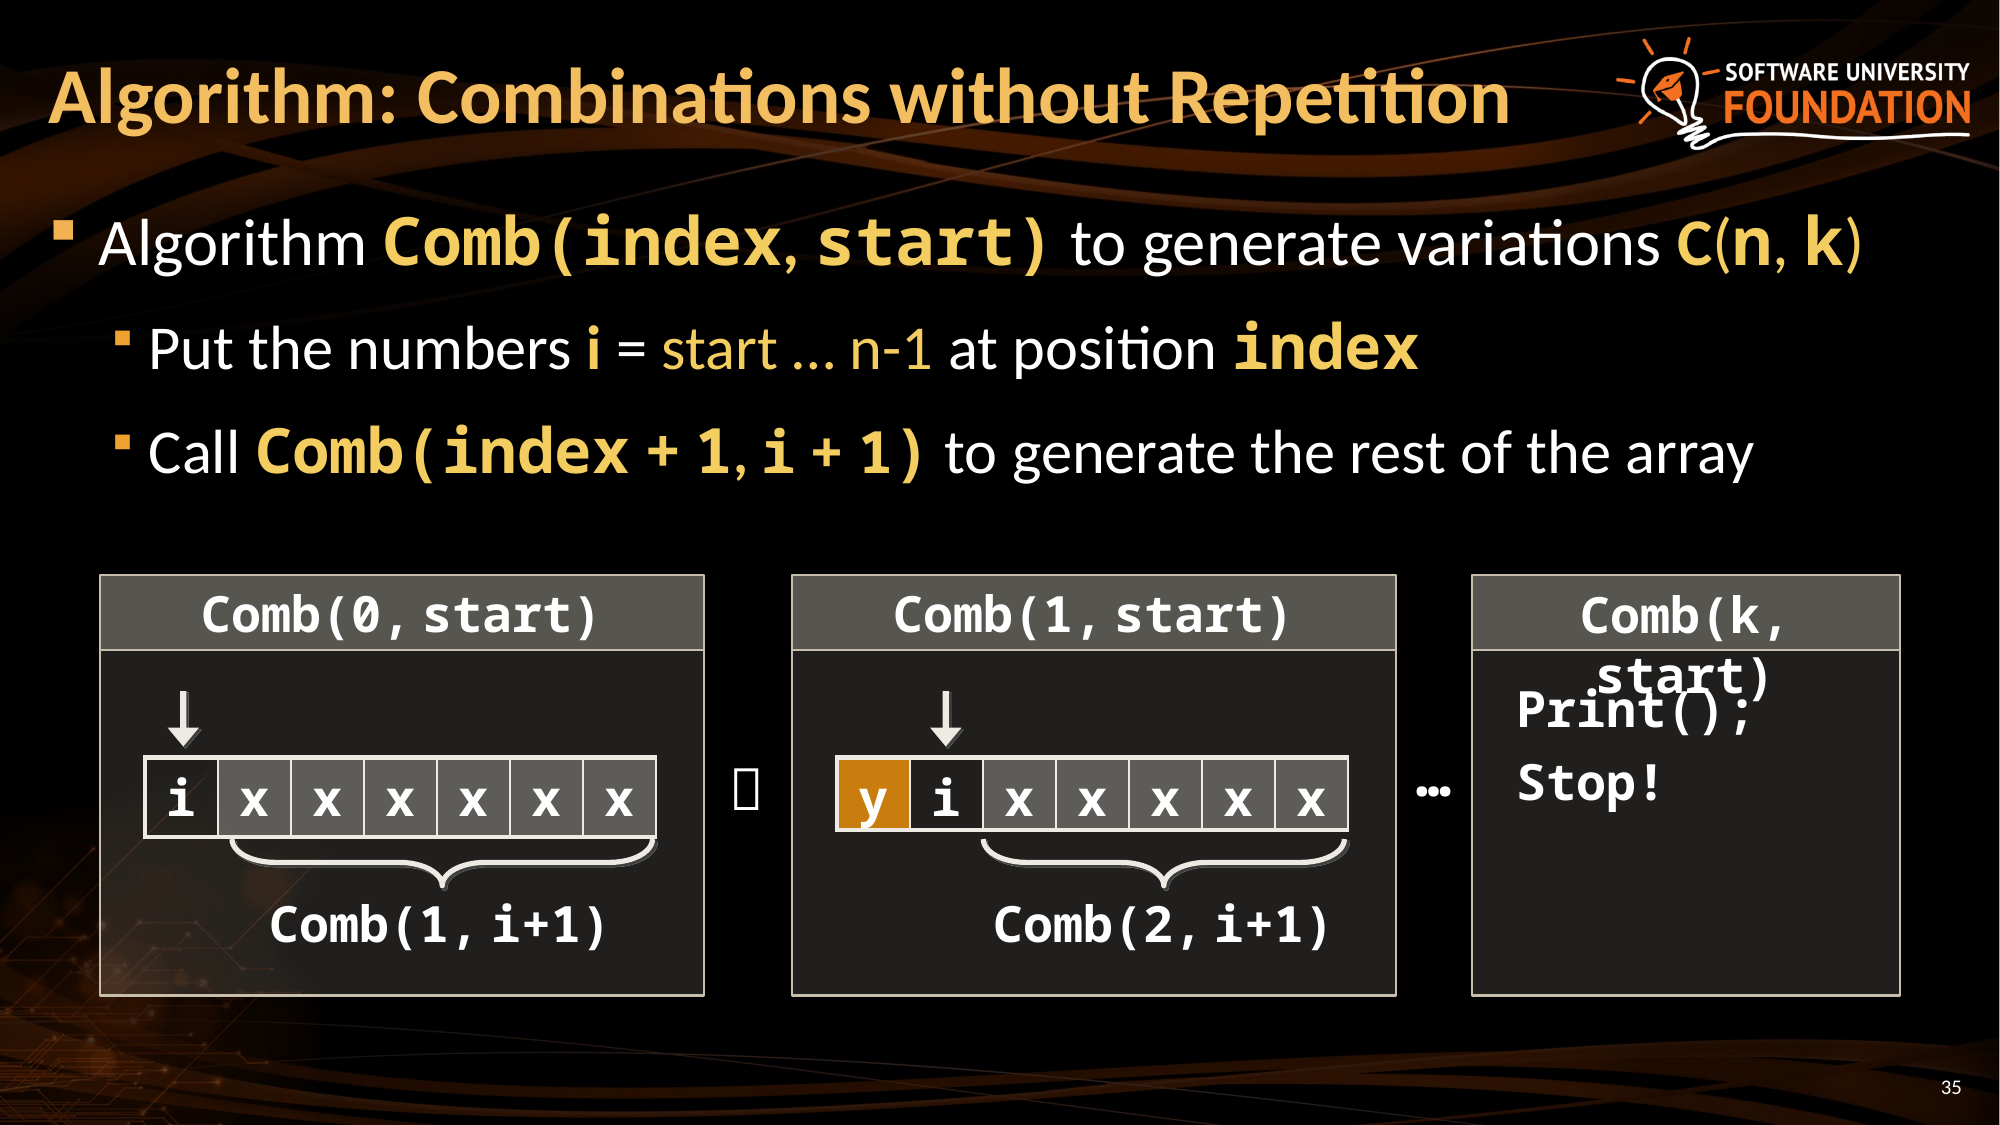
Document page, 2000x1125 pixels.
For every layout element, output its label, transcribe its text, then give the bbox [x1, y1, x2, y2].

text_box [100, 574, 704, 996]
title Algorithm: Combinations without Repetition [30, 6, 1602, 189]
slide_number 35 [1897, 1070, 1968, 1103]
text_box  [708, 756, 785, 830]
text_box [792, 574, 1396, 996]
text_box … [1397, 742, 1471, 816]
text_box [1471, 574, 1900, 996]
picture [0, 0, 2000, 1125]
list Algorithm Comb(index, start) to generate variations C(n, k) Put the numbers i = start … n-1 at position index Call Comb(index + 1, i + 1) to generate the rest of the array [31, 188, 1968, 1103]
